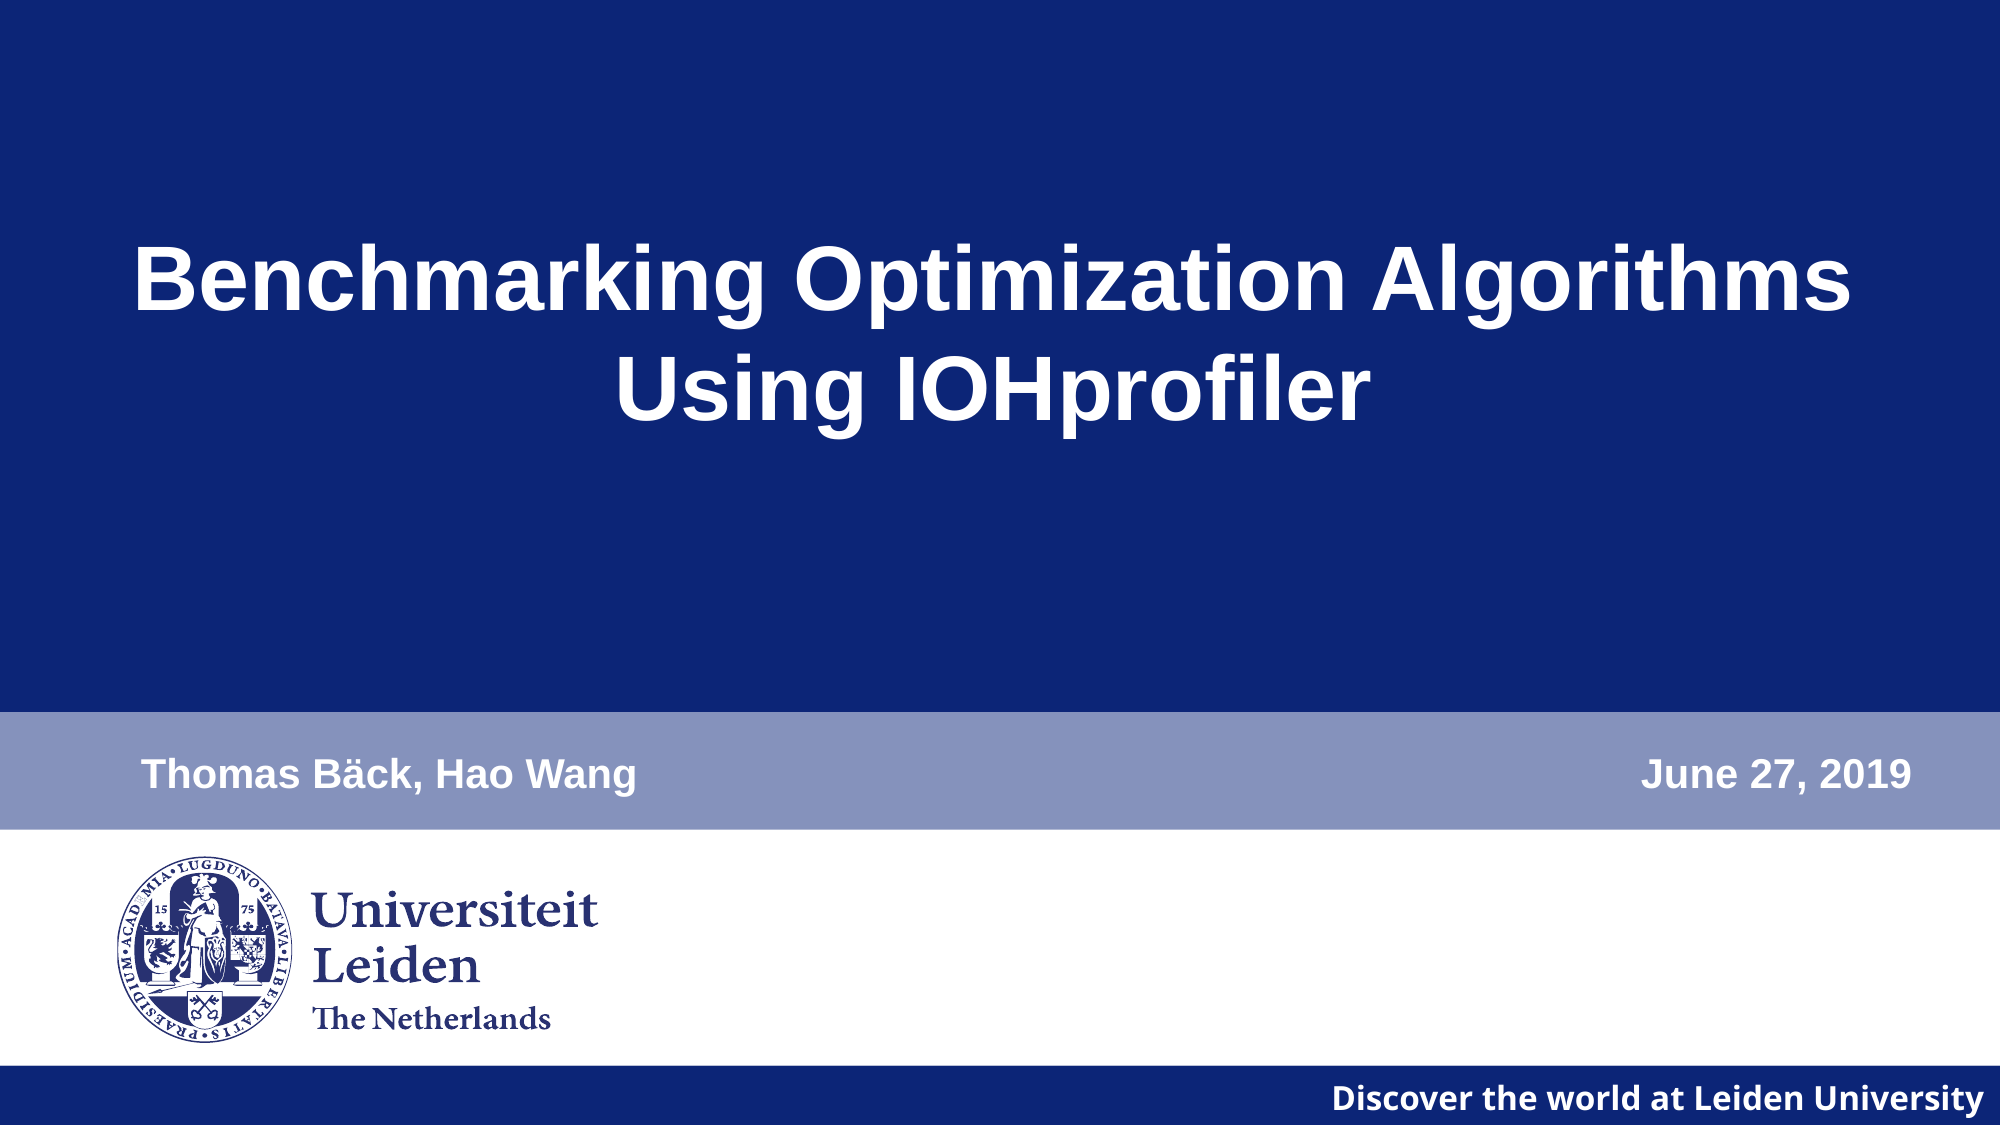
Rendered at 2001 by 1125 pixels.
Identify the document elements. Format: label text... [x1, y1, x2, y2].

subtitle Thomas Bäck, Hao Wang June 27, 2019 [125, 739, 1981, 799]
title Benchmarking Optimization Algorithms Using IOHprofiler [7, 210, 1981, 448]
